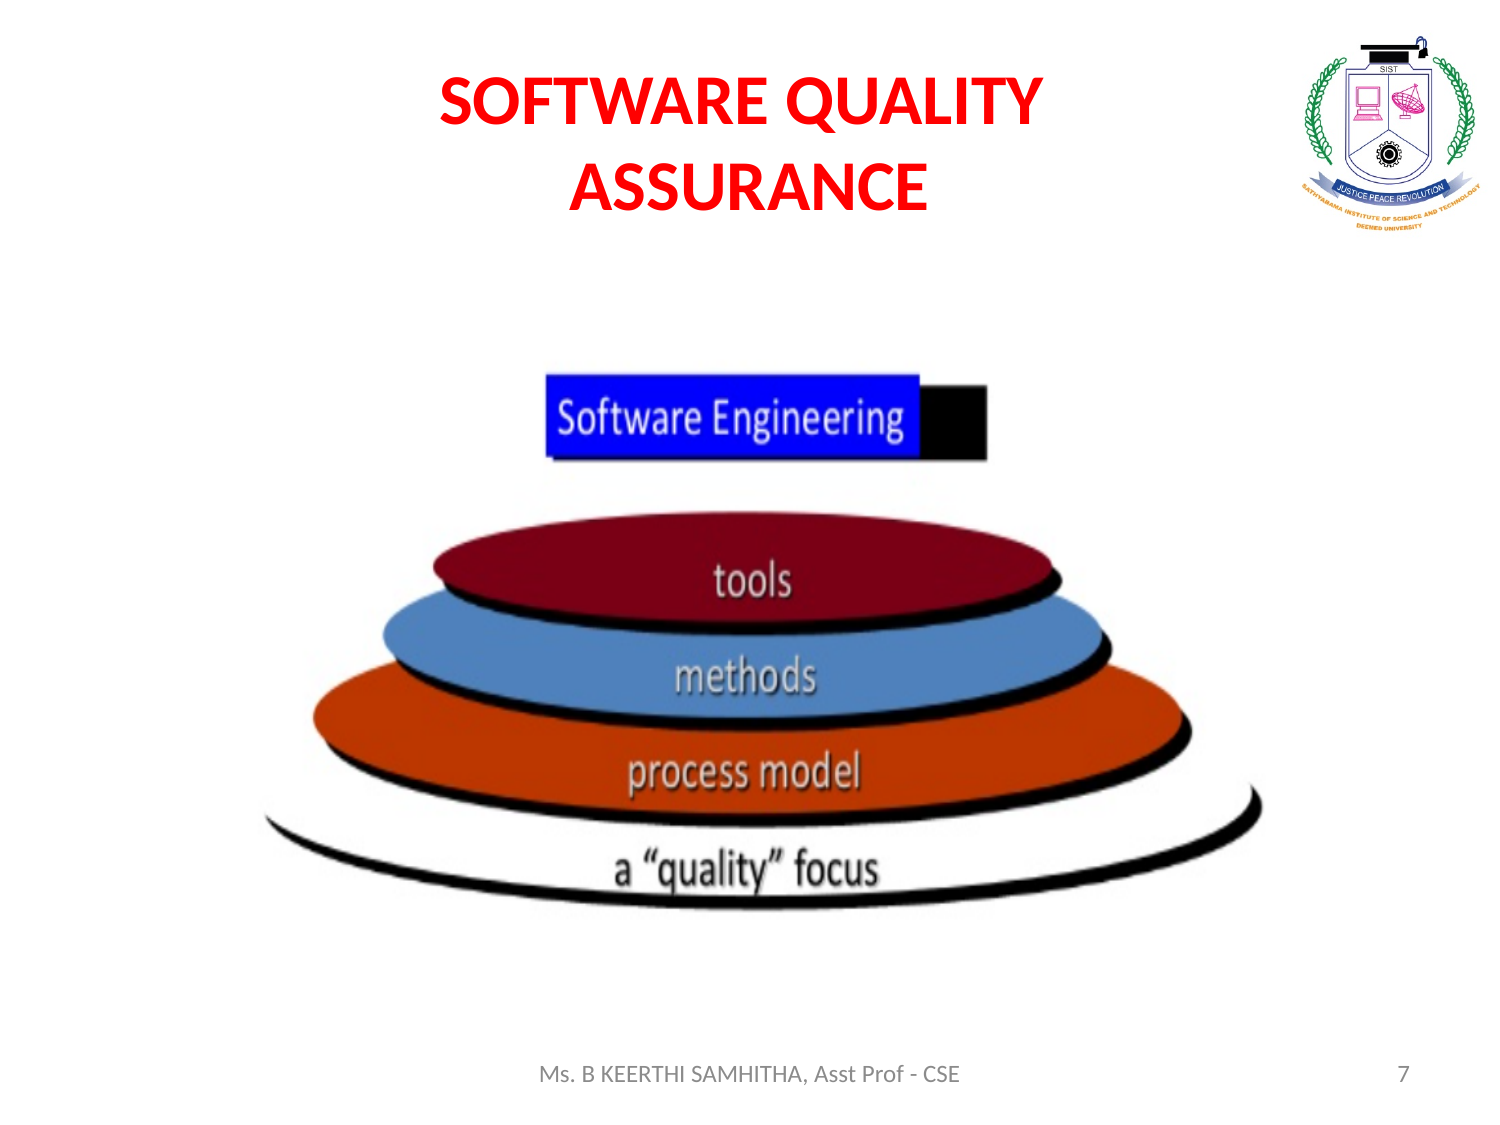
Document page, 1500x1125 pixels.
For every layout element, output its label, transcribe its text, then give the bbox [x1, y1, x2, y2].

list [218, 290, 1331, 965]
title SOFTWARE QUALITY ASSURANCE [75, 45, 1425, 233]
slide_number 7 [1074, 1042, 1425, 1103]
footer Ms. B KEERTHI SAMHITHA, Asst Prof - CSE [512, 1042, 988, 1103]
picture [1280, 30, 1500, 251]
